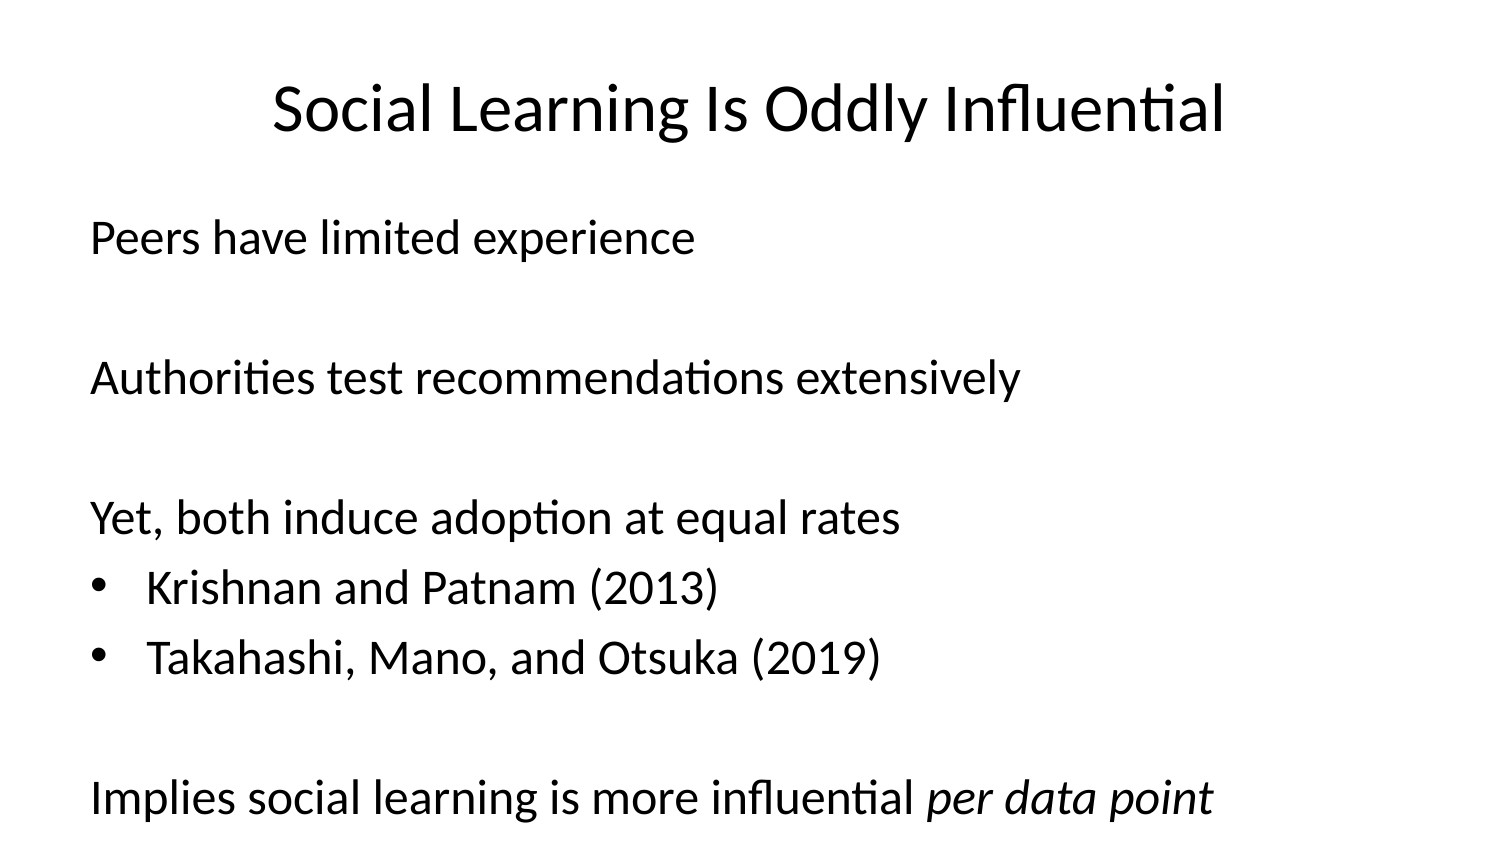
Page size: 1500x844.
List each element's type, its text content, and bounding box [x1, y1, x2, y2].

title Social Learning Is Oddly Influential [75, 33, 1425, 175]
list Peers have limited experience Authorities test recommendations extensively Yet, both induce adoption at equal rates Krishnan and Patnam (2013) Takahashi, Mano, and Otsuka (2019) Implies social learning is more influential per data point [75, 196, 1425, 754]
